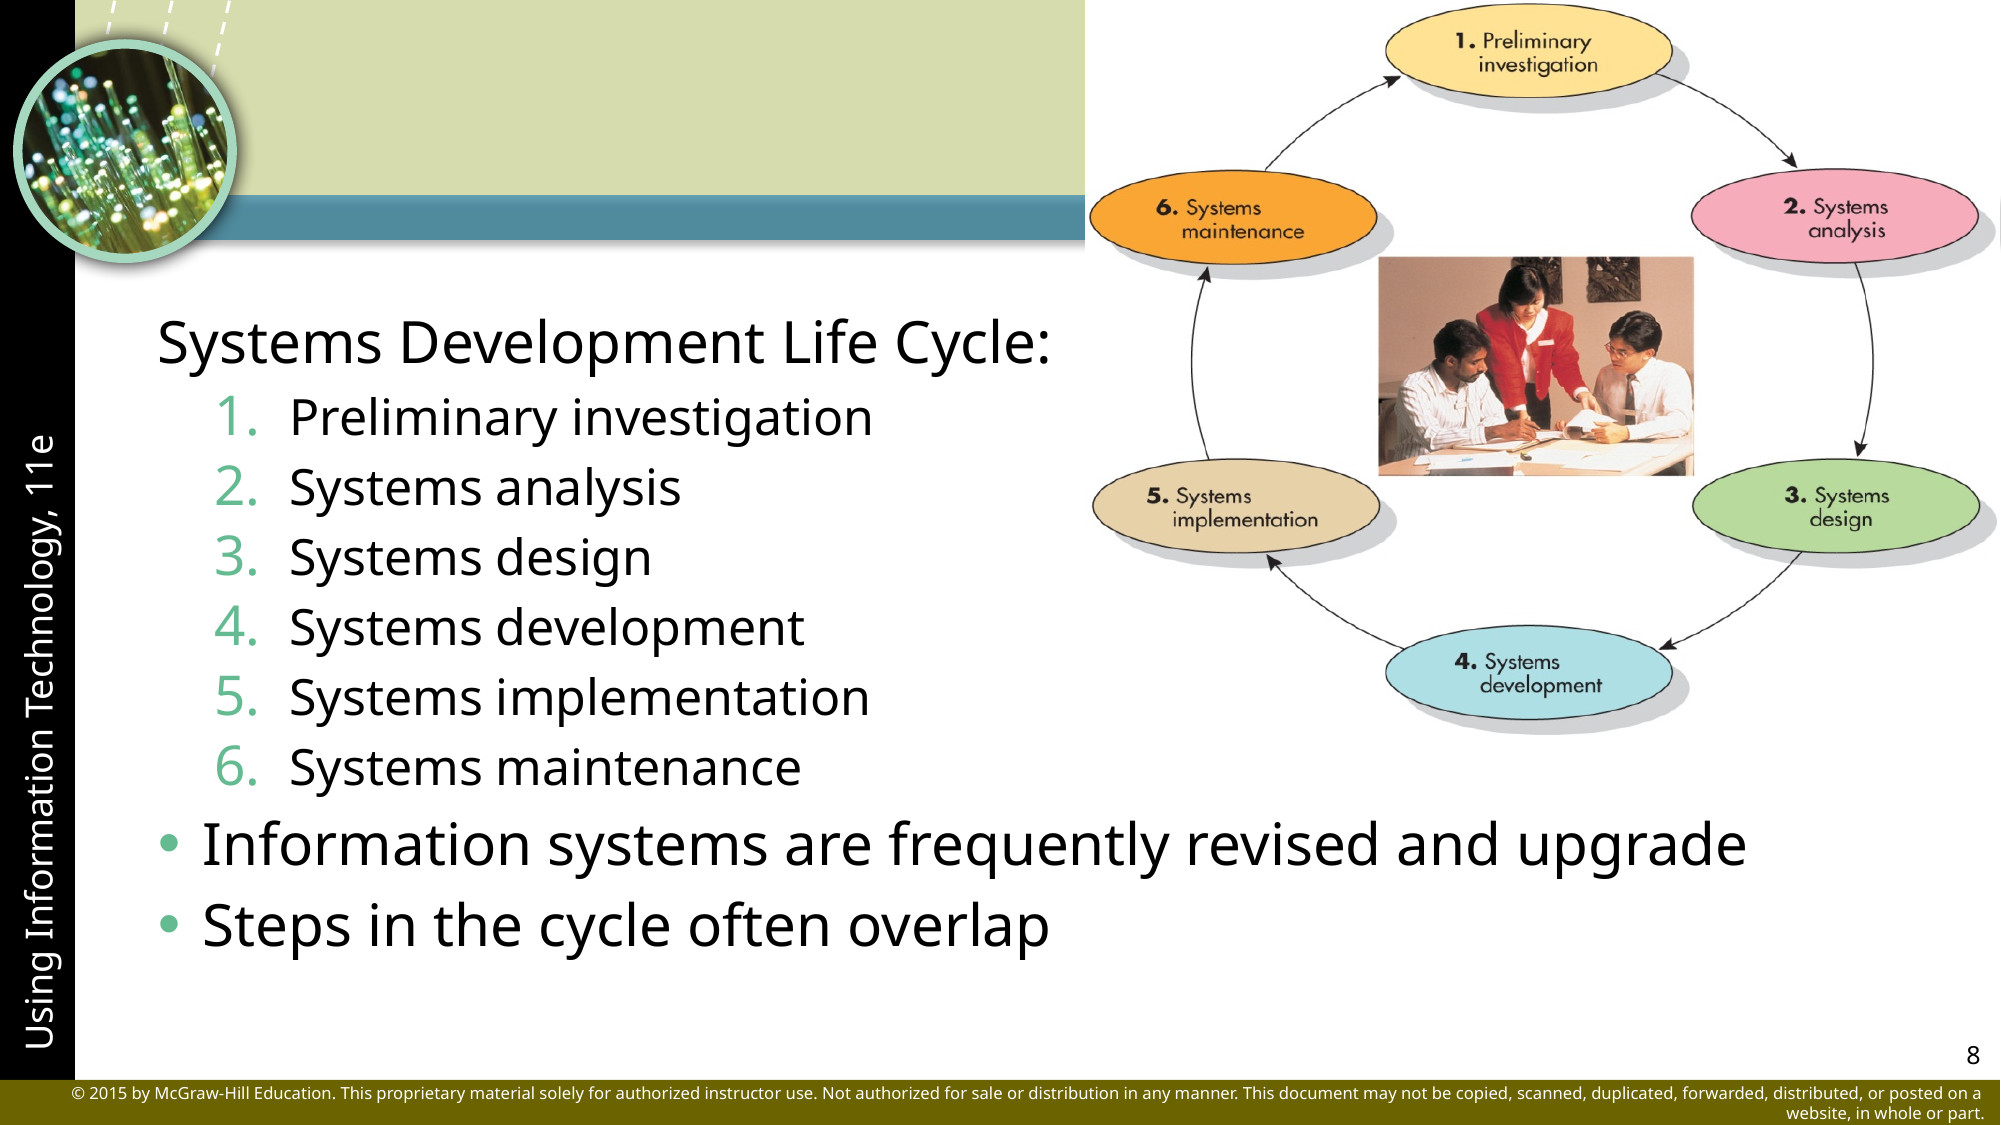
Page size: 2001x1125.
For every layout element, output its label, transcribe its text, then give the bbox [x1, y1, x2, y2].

list Systems Development Life Cycle: Preliminary investigation Systems analysis Systems design Systems development Systems implementation Systems maintenance Information systems are frequently revised and upgrade Steps in the cycle often overlap [142, 298, 1900, 1033]
picture [1085, 0, 2000, 739]
picture [23, 49, 227, 253]
slide_number 8 [1795, 1033, 1996, 1079]
